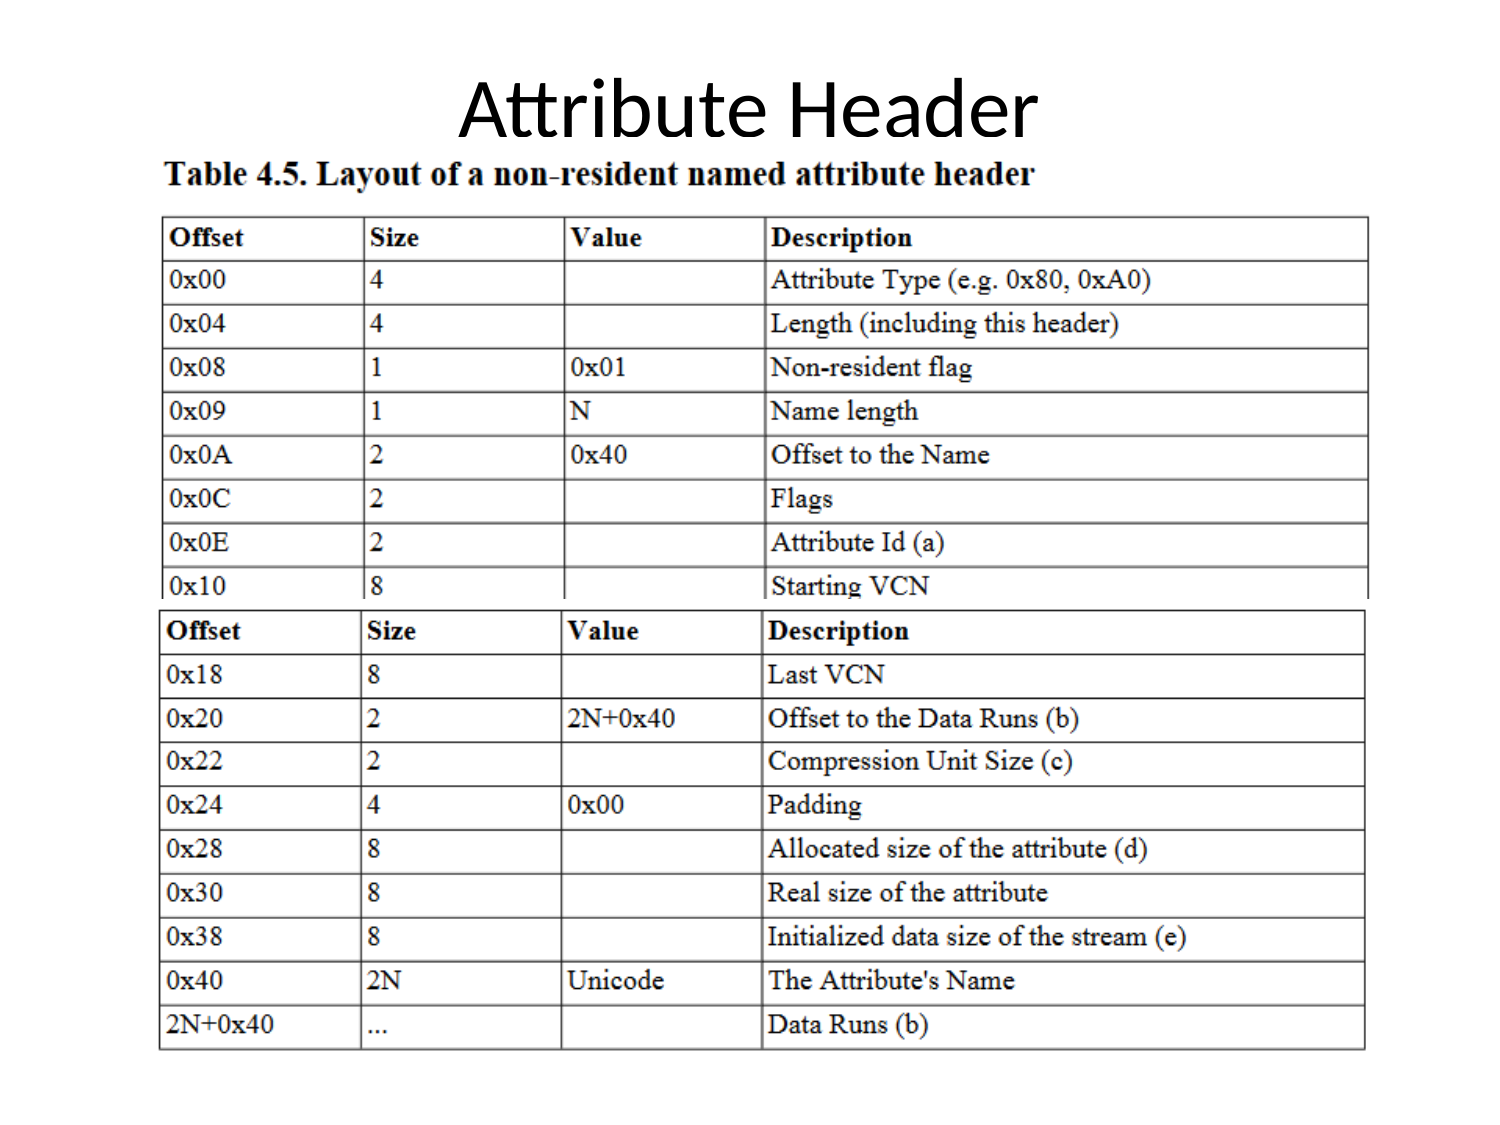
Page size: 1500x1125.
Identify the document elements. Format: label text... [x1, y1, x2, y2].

title Attribute Header [75, 45, 1425, 163]
picture [137, 137, 1388, 1068]
